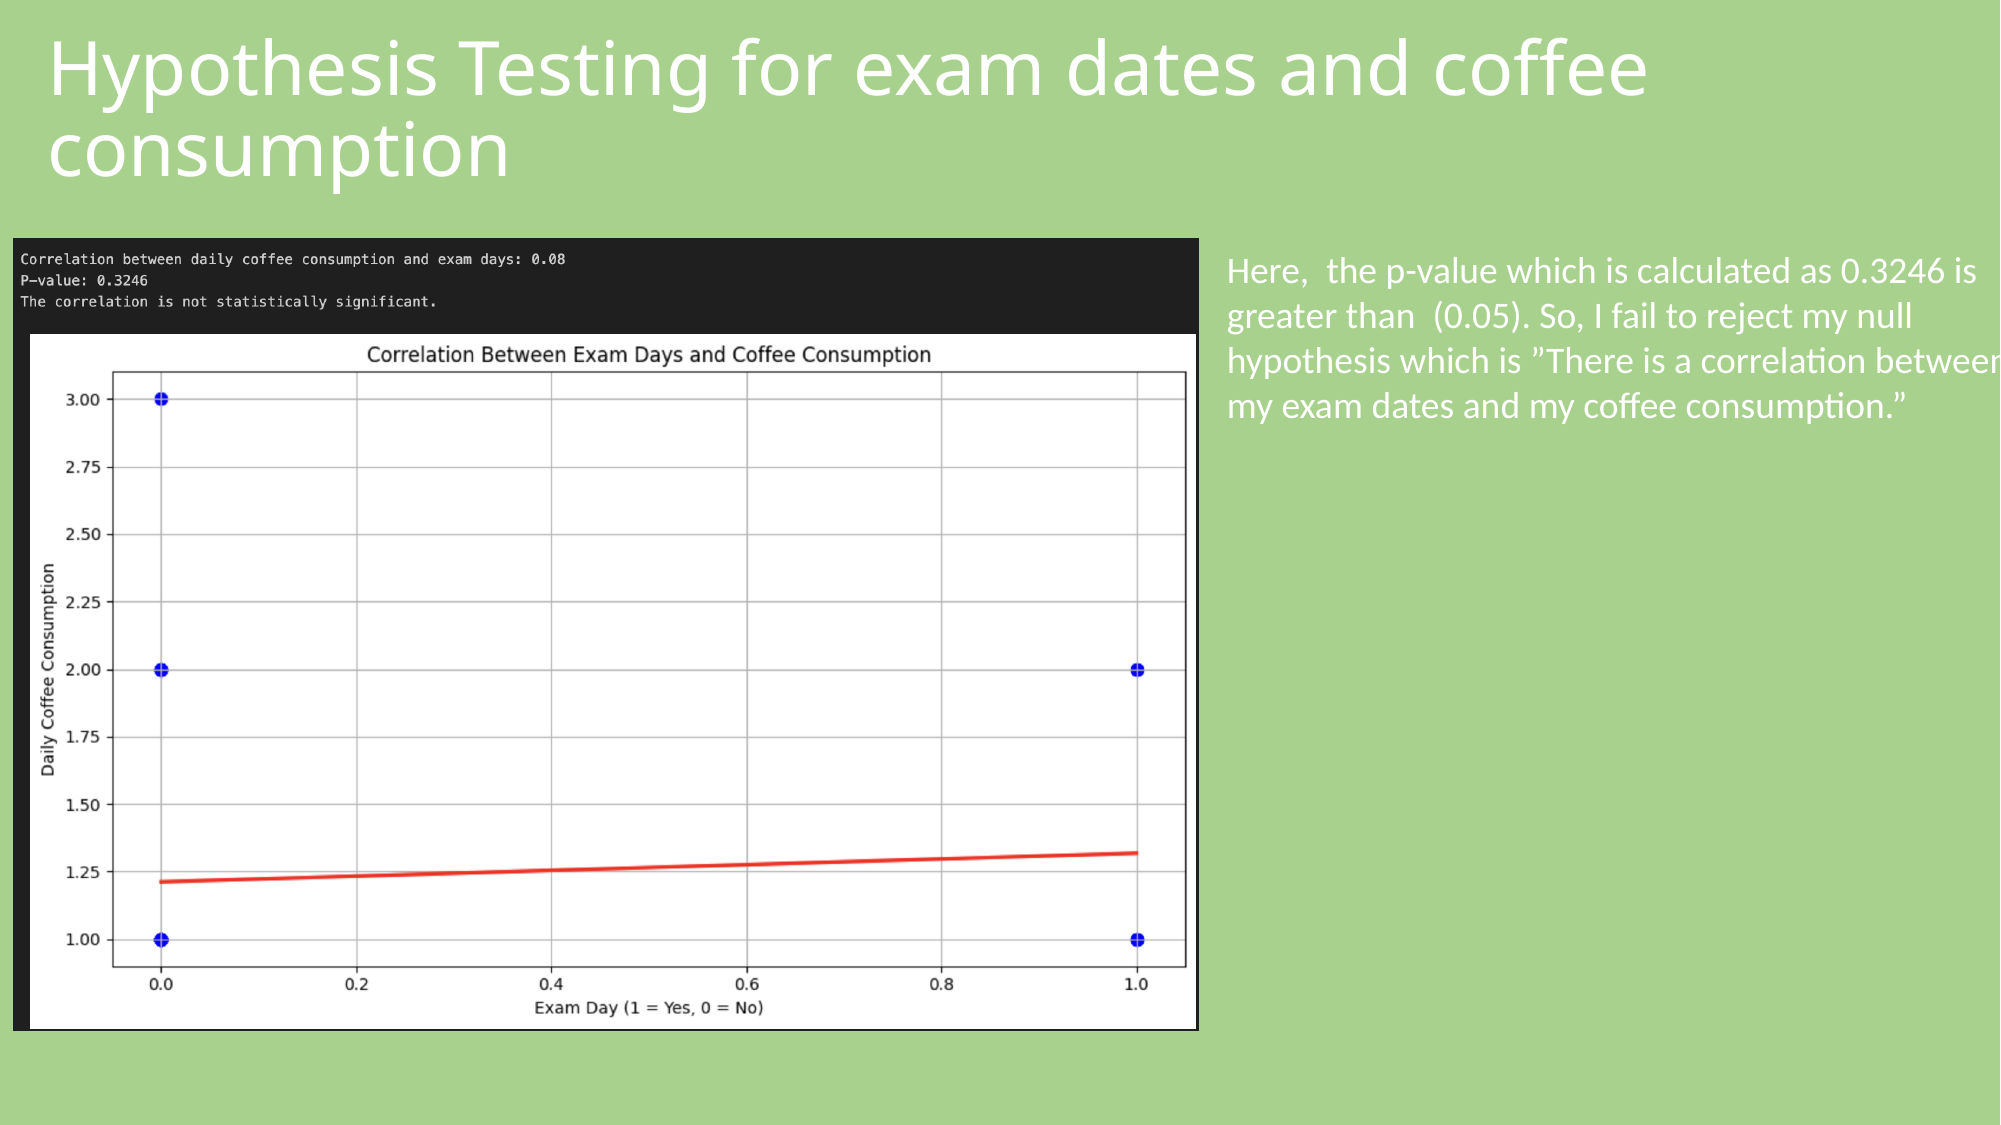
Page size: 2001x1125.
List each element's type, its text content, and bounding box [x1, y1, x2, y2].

title Hypothesis Testing for exam dates and coffee consumption [32, 3, 1758, 221]
picture [13, 238, 1199, 1031]
